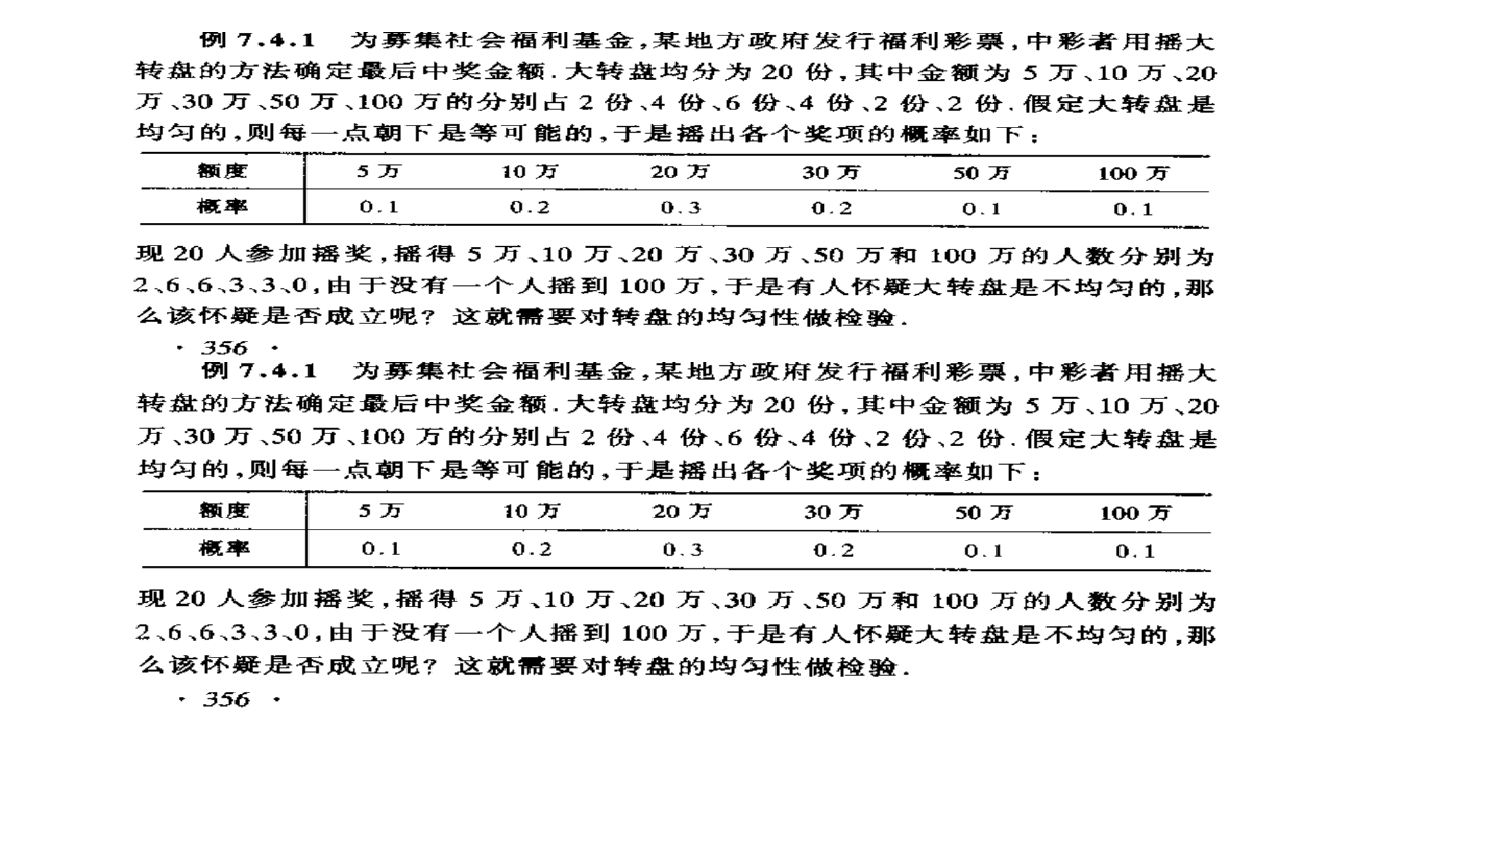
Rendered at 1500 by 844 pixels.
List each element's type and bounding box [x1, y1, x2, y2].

picture [86, 31, 1415, 791]
